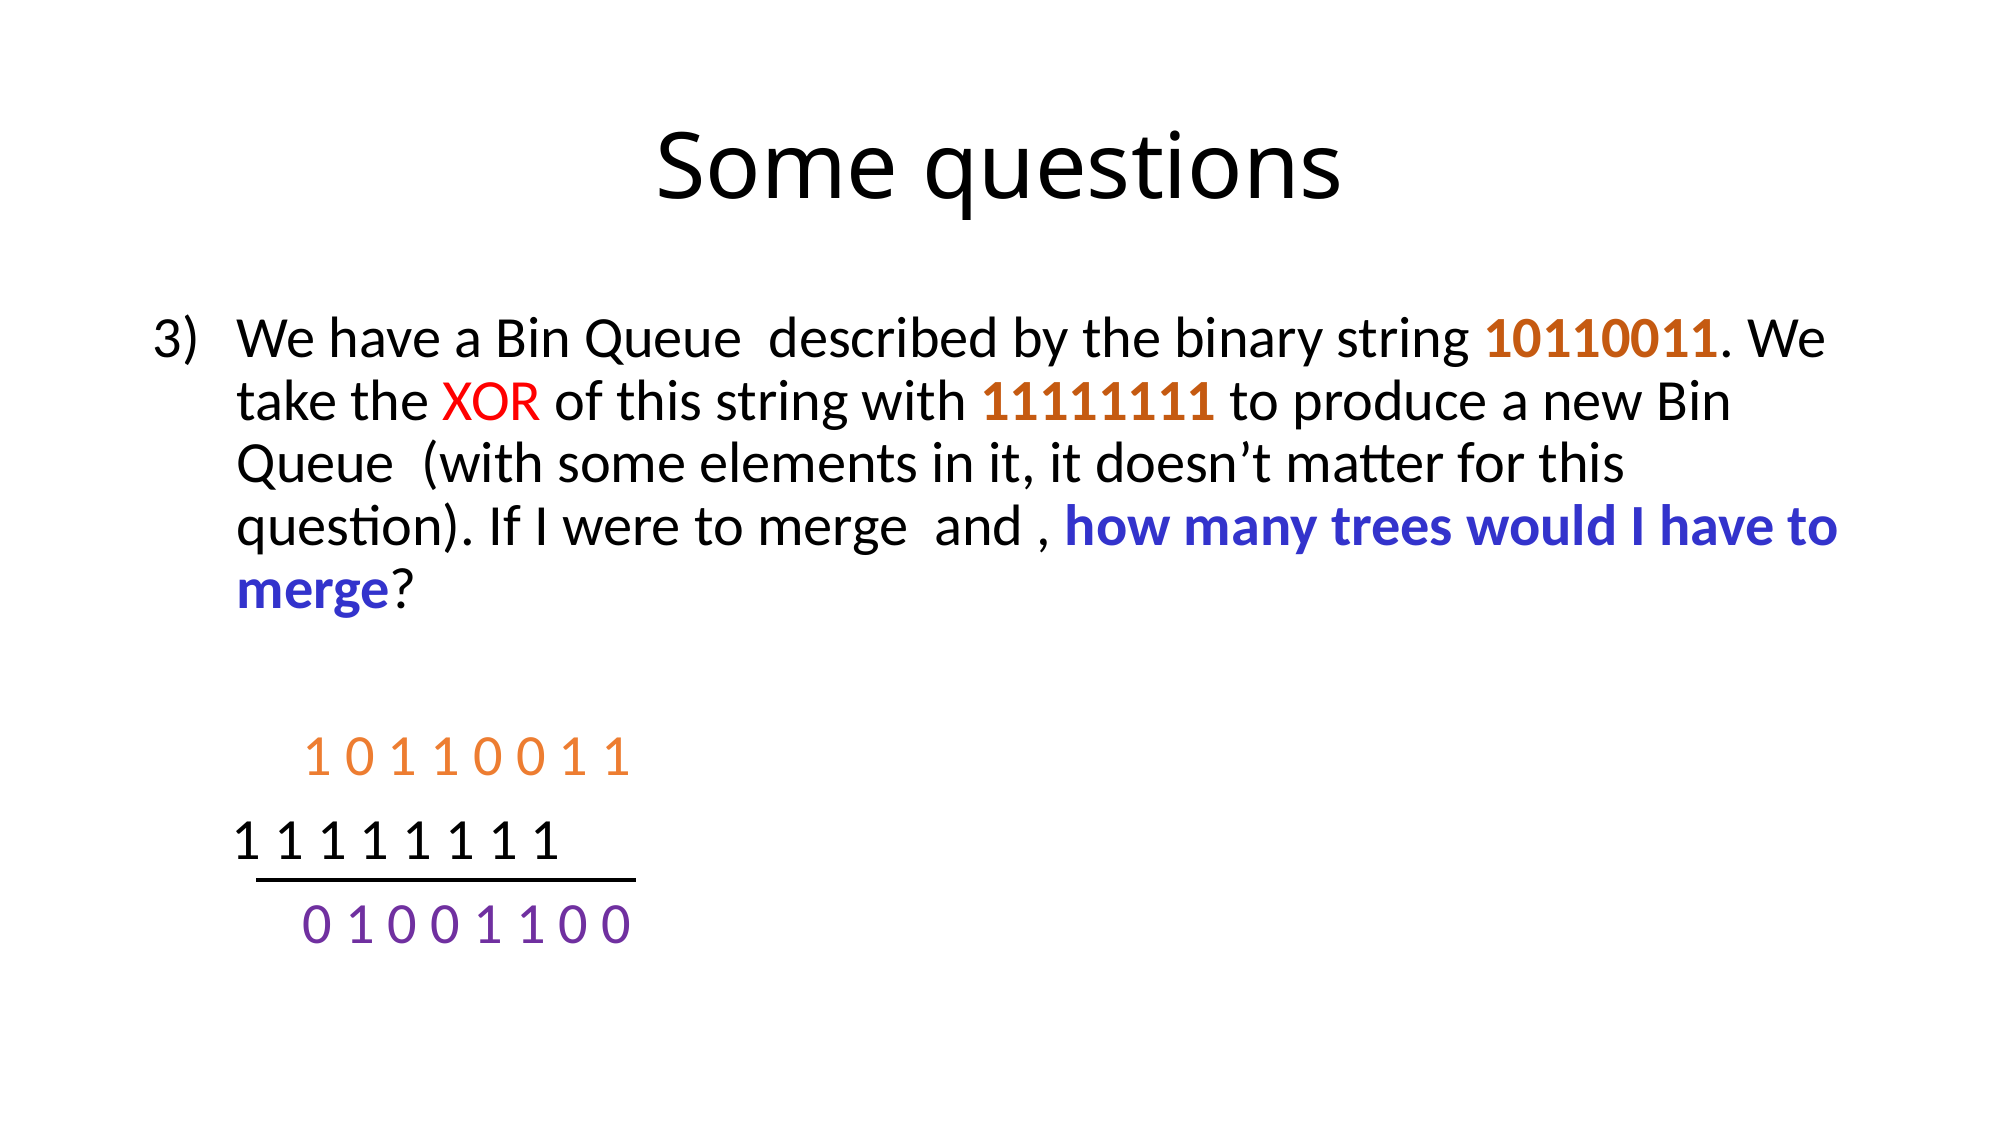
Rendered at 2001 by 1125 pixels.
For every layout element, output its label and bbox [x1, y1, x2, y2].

title [137, 59, 1863, 278]
